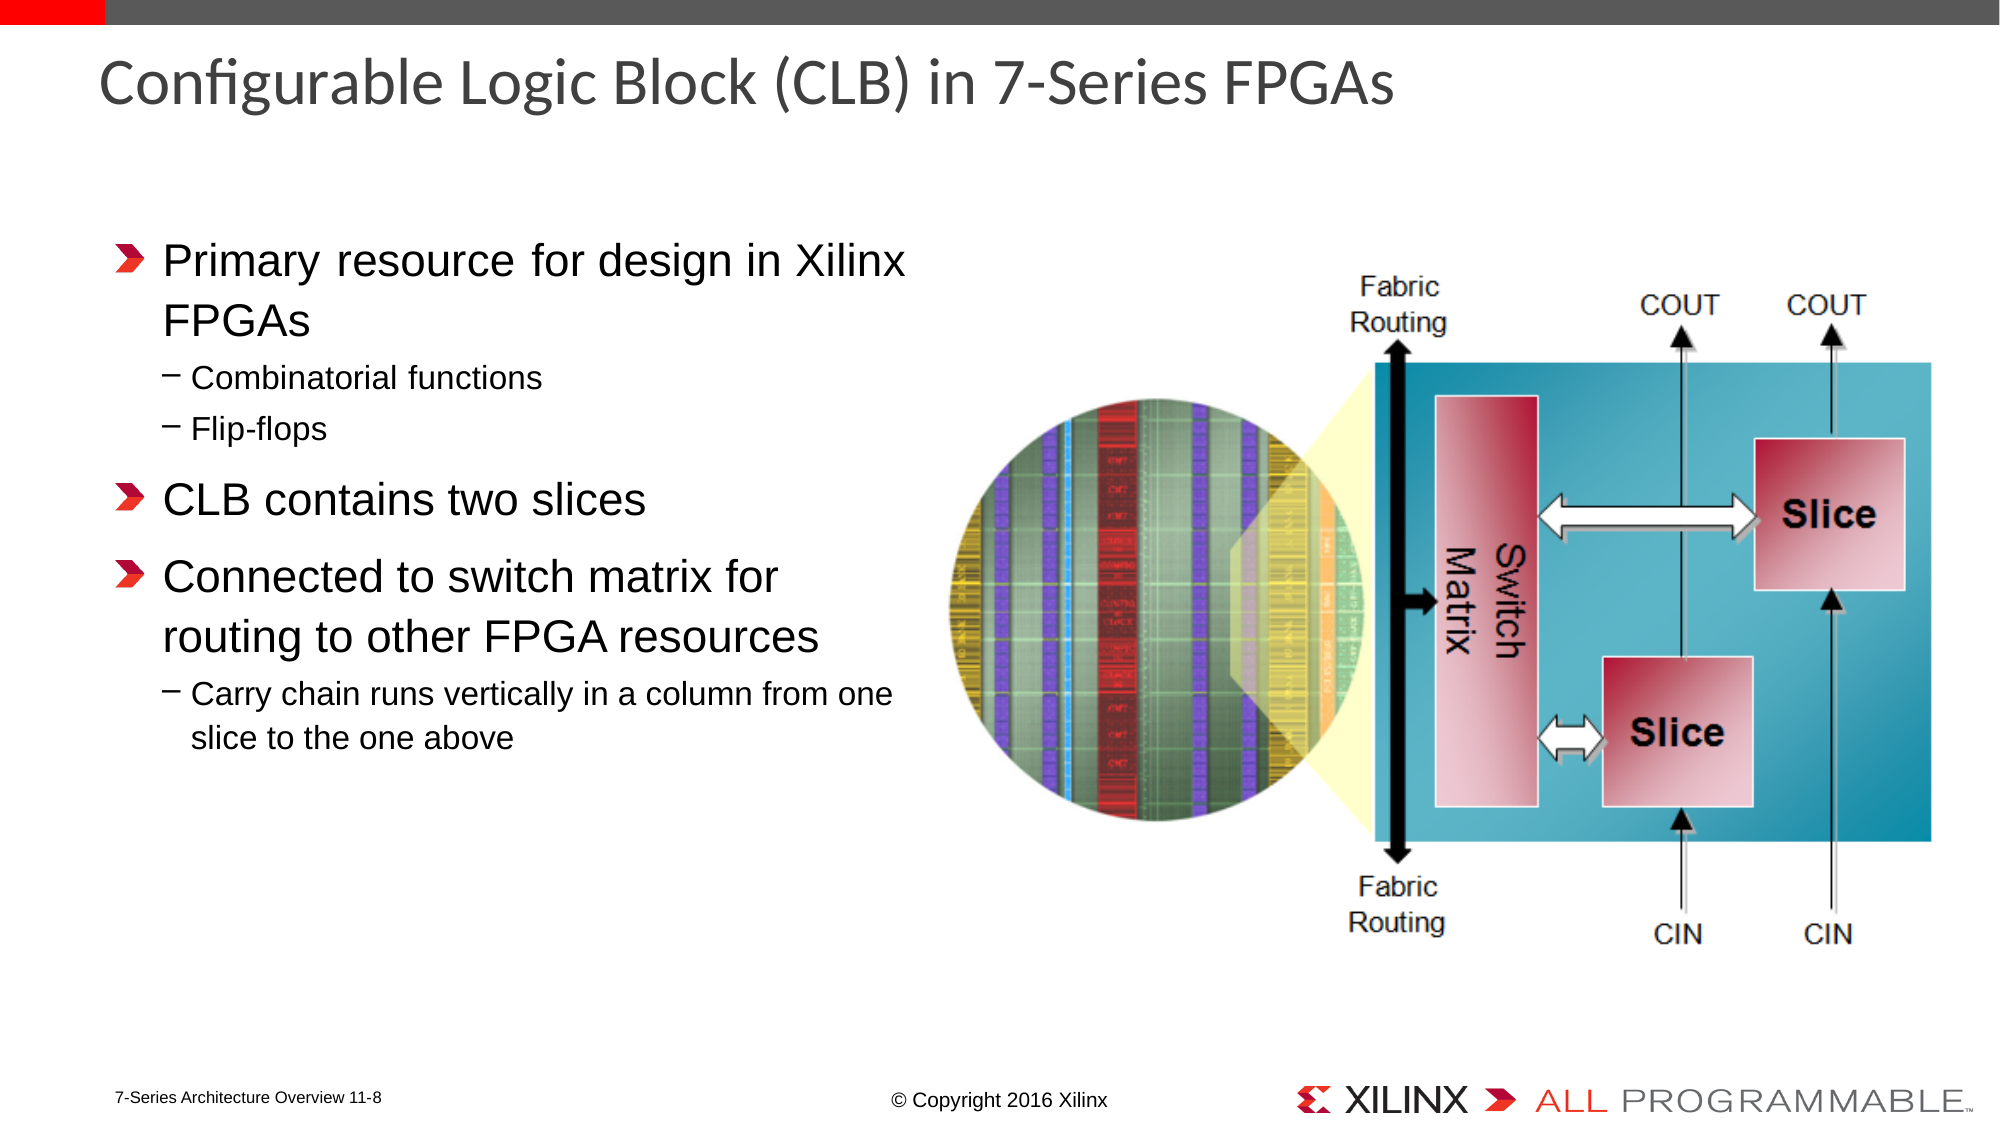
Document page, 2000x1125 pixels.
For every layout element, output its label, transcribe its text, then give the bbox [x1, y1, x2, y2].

footer © Copyright 2016 Xilinx [683, 1079, 1317, 1120]
picture [937, 258, 1935, 958]
picture [1317, 1086, 1973, 1113]
picture [114, 243, 145, 273]
slide_number 7-Series Architecture Overview 11-8 [99, 1078, 421, 1120]
title Configurable Logic Block (CLB) in 7-Series FPGAs [99, 34, 1900, 122]
picture [114, 559, 145, 588]
list Primary resource for design in Xilinx FPGAs Combinatorial functions Flip-flops CLB contains two slices Connected to switch matrix for routing to other FPGA resources Carry chain runs vertically in a column from one slice to the one above [99, 217, 938, 918]
picture [114, 482, 145, 511]
